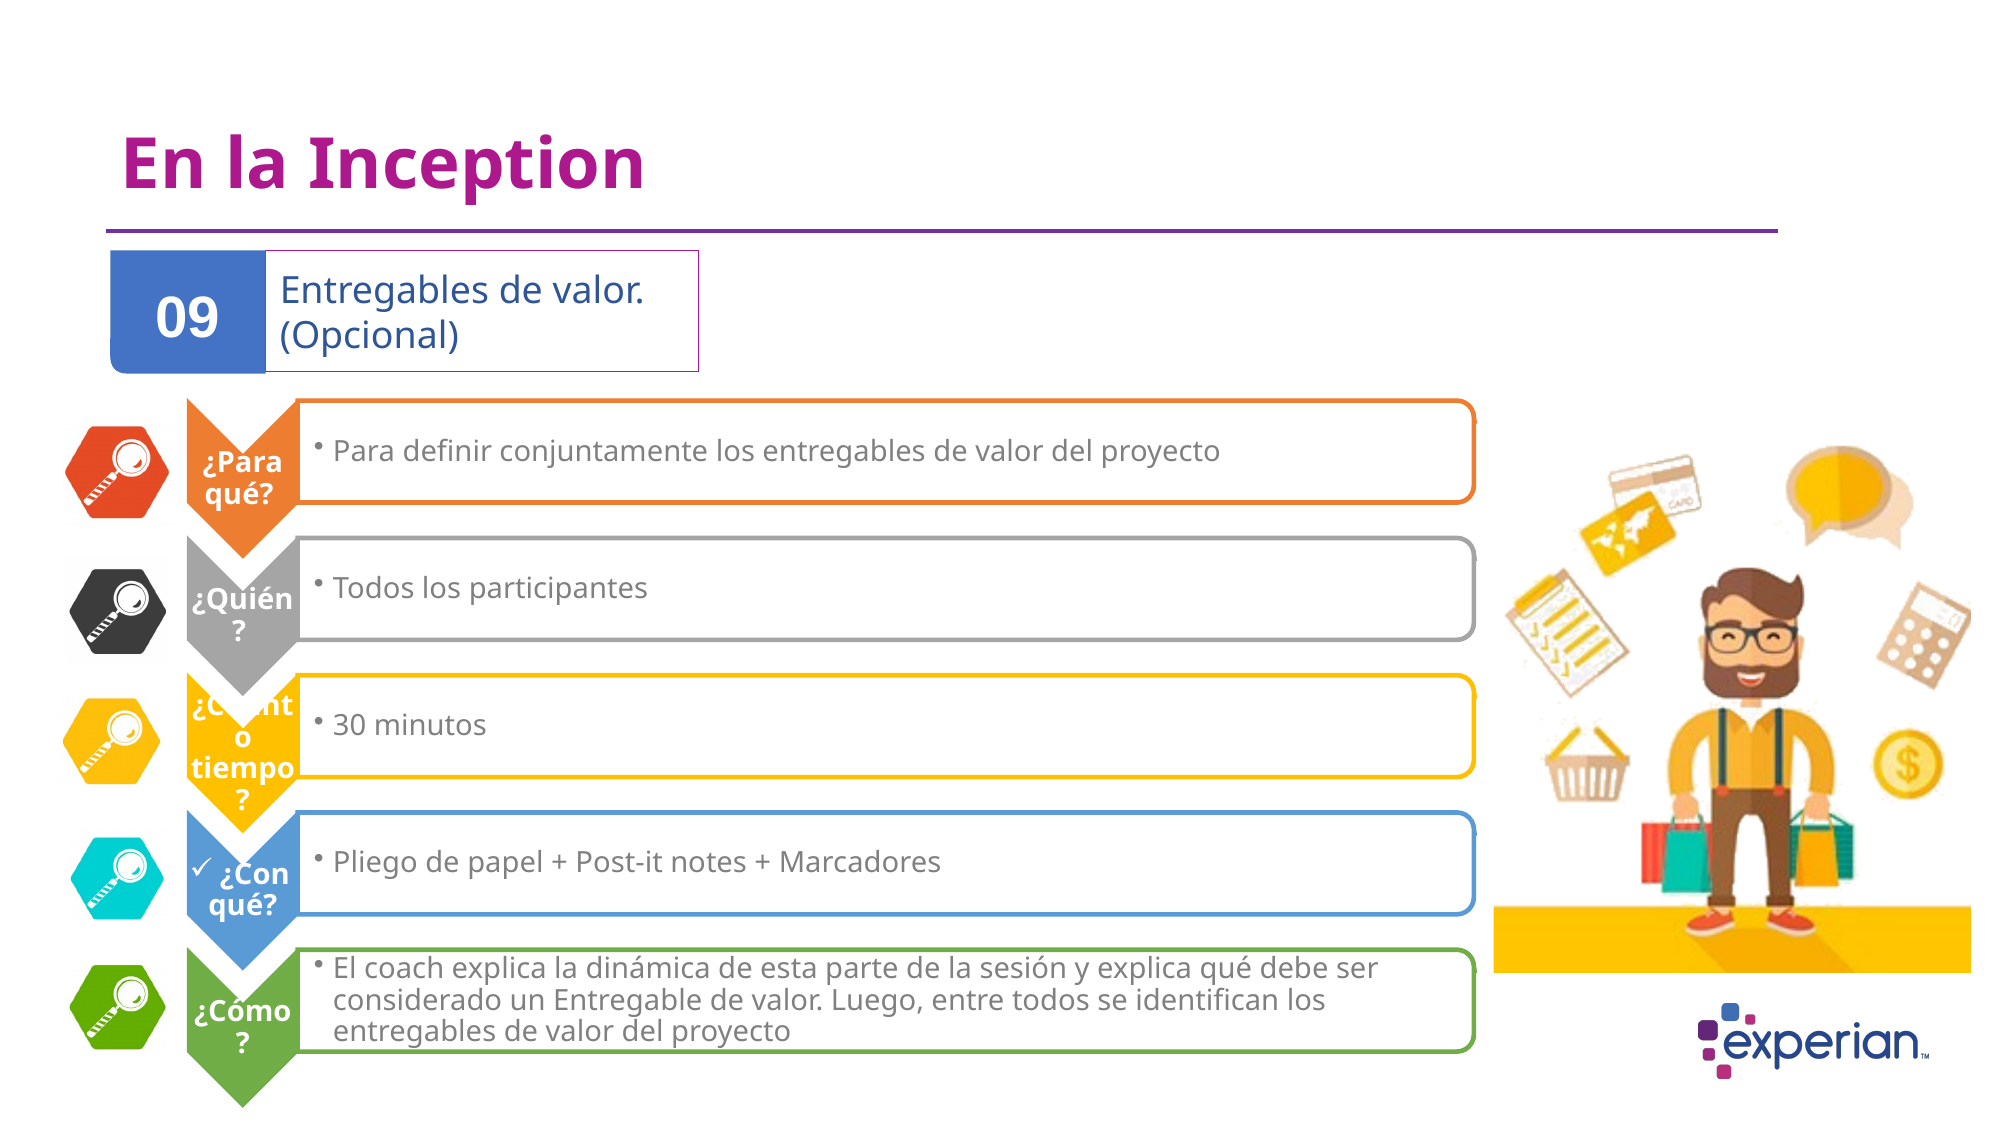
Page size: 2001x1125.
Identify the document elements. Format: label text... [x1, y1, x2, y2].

picture [61, 419, 176, 525]
picture [1698, 1003, 1929, 1079]
picture [1493, 400, 1971, 973]
text_box En la Inception [105, 119, 1656, 212]
picture [65, 557, 169, 663]
picture [66, 826, 167, 923]
picture [58, 695, 162, 789]
text_box [109, 249, 267, 375]
text_box 09 [110, 252, 266, 376]
picture [68, 961, 169, 1056]
text_box Entregables de valor.(Opcional) [267, 250, 699, 372]
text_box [187, 400, 1474, 1108]
